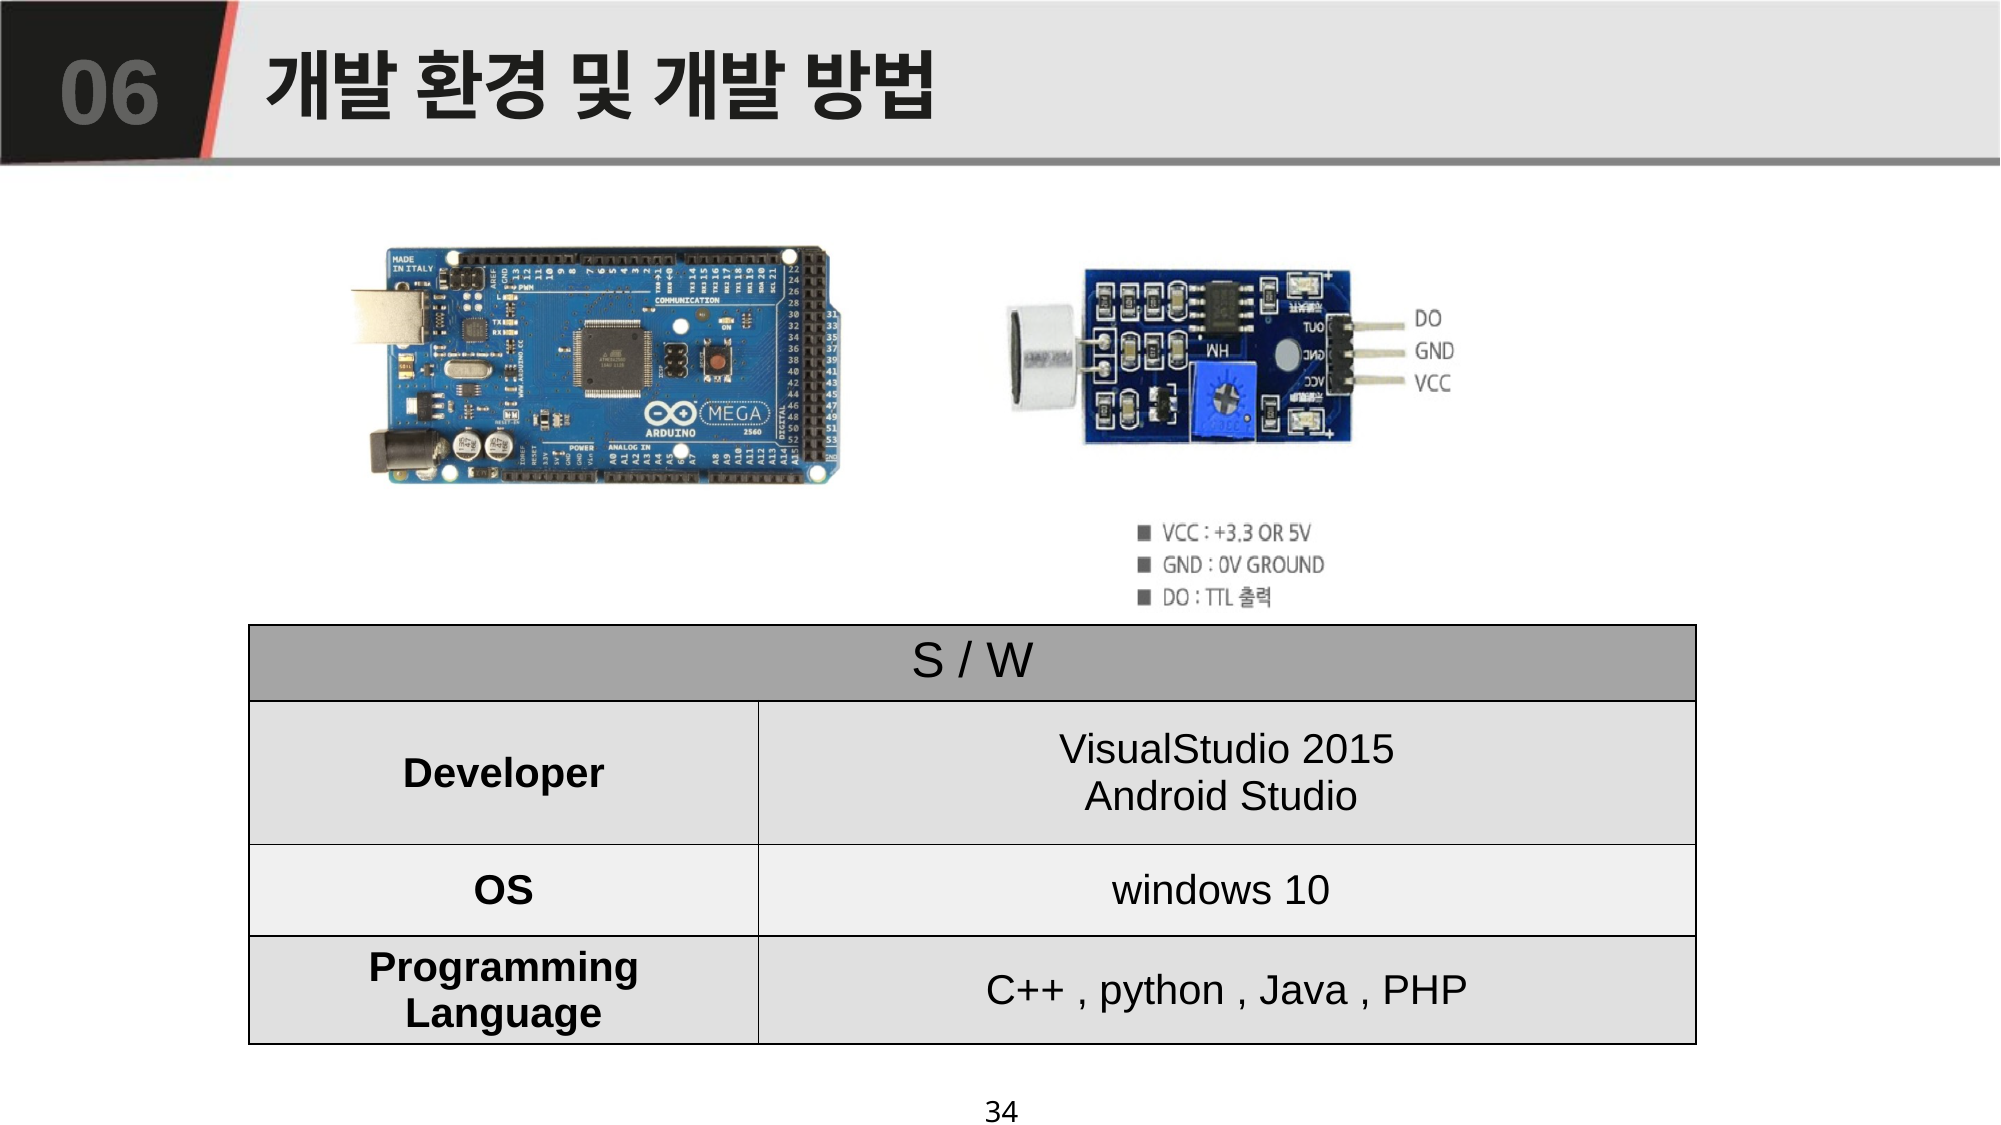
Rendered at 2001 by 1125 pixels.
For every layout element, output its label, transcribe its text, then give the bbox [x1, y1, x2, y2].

table_cell Developer [250, 702, 758, 844]
table_cell windows 10 [759, 845, 1695, 935]
title 개발 환경 및 개발 방법 [249, 5, 1975, 174]
table_header S / W [250, 626, 1695, 700]
table_cell VisualStudio 2015 Android Studio [759, 702, 1695, 844]
table_cell C++ , python , Java , PHP [759, 937, 1695, 1043]
table_cell OS [250, 845, 758, 935]
text_box 06 [43, 24, 176, 150]
picture [0, 0, 2000, 1124]
table_cell Programming Language [250, 937, 758, 1043]
slide_number 34 [776, 1083, 1227, 1125]
